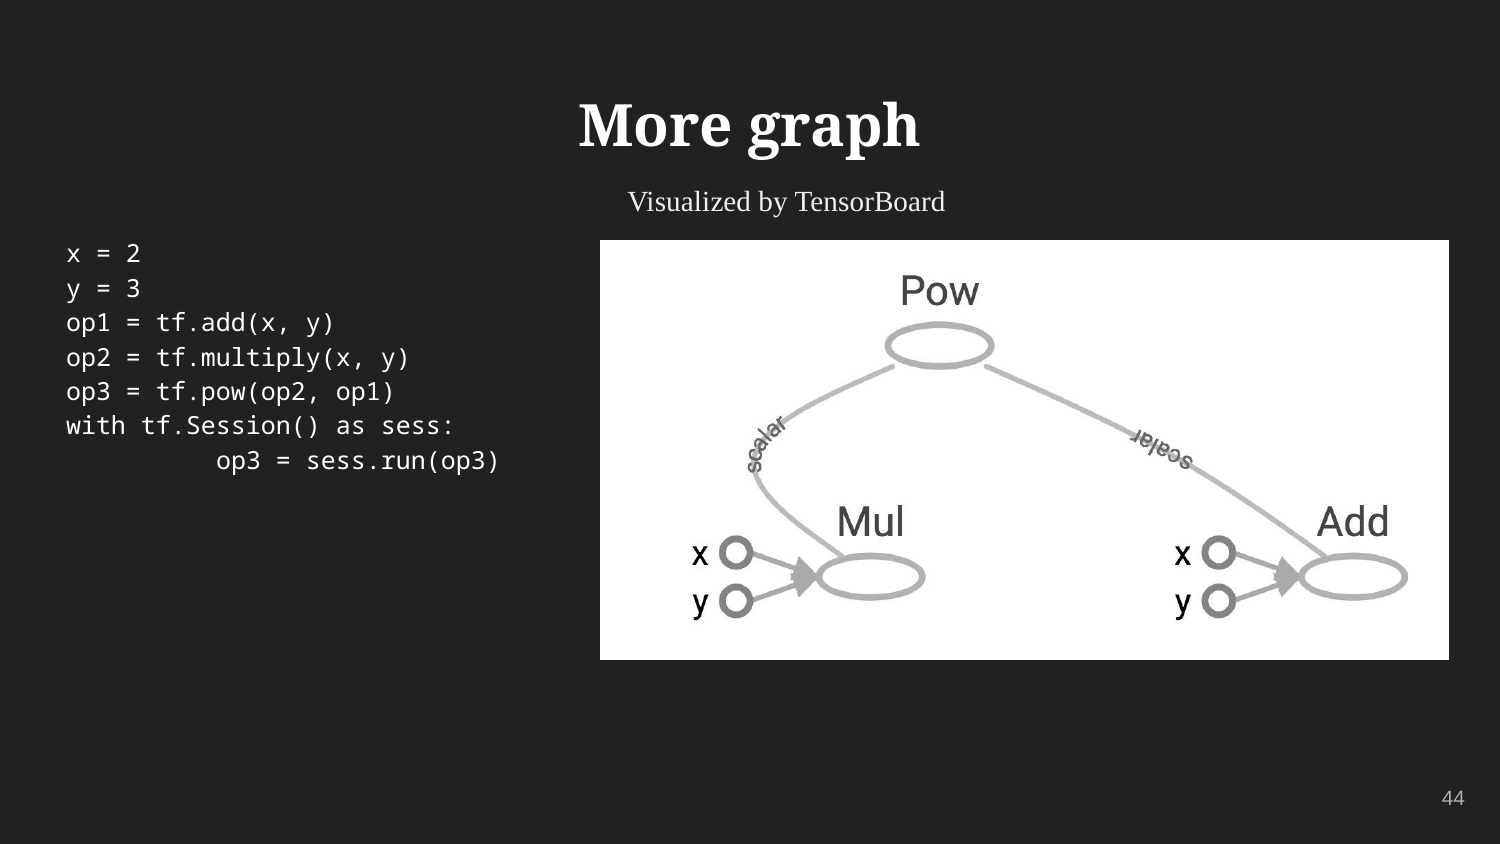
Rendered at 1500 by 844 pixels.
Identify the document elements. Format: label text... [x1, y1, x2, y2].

slide_number ‹#› [1389, 764, 1480, 830]
title More graph [51, 72, 1449, 167]
list x = 2 y = 3 op1 = tf.add(x, y) op2 = tf.multiply(x, y) op3 = tf.pow(op2, op1) with tf.Session() as sess: op3 = sess.run(op3) [51, 218, 1449, 819]
picture [600, 240, 1450, 660]
text_box Visualized by TensorBoard [612, 166, 1162, 238]
